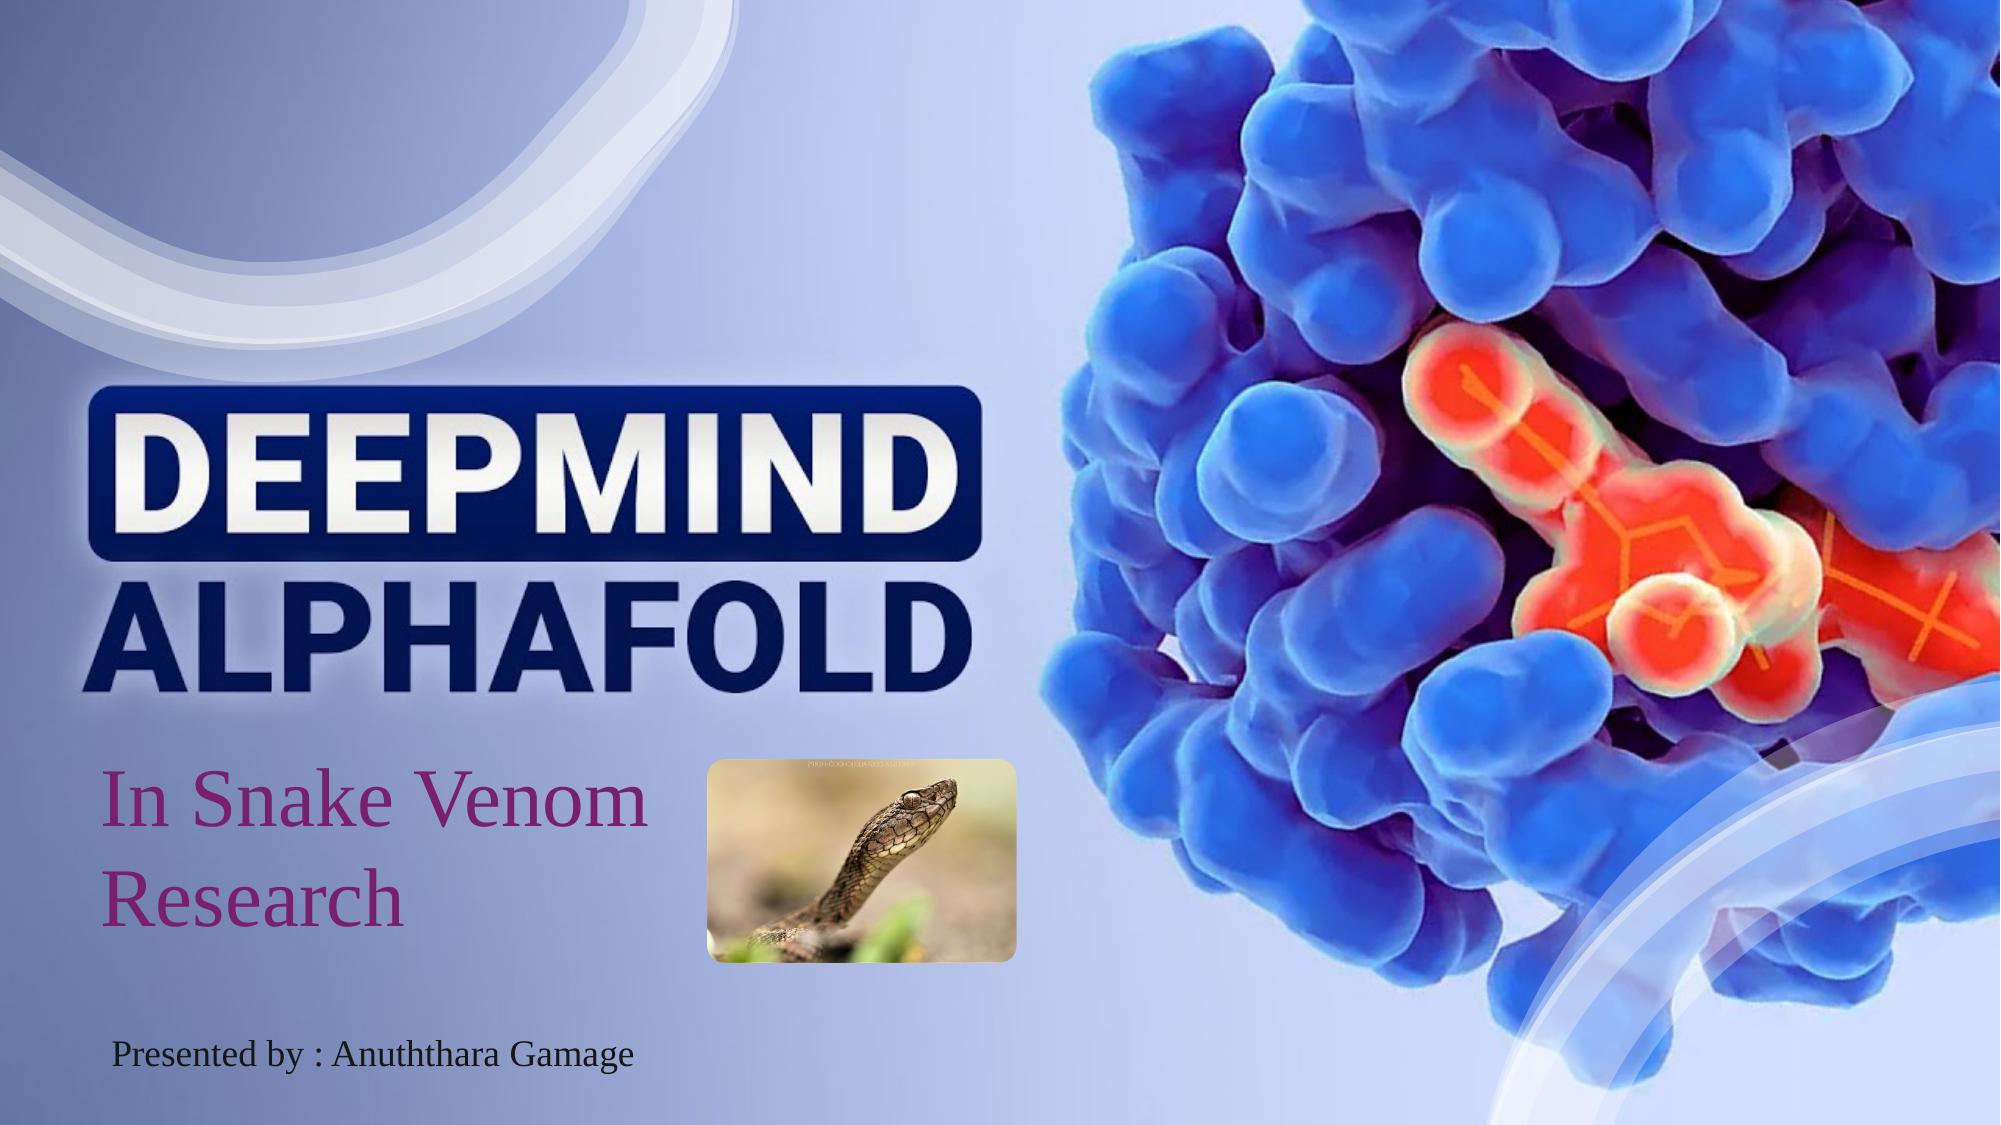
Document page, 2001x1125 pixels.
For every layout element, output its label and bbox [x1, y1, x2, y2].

text_box [1485, 679, 2000, 1125]
picture [0, 0, 2000, 1125]
text_box [0, 0, 741, 383]
